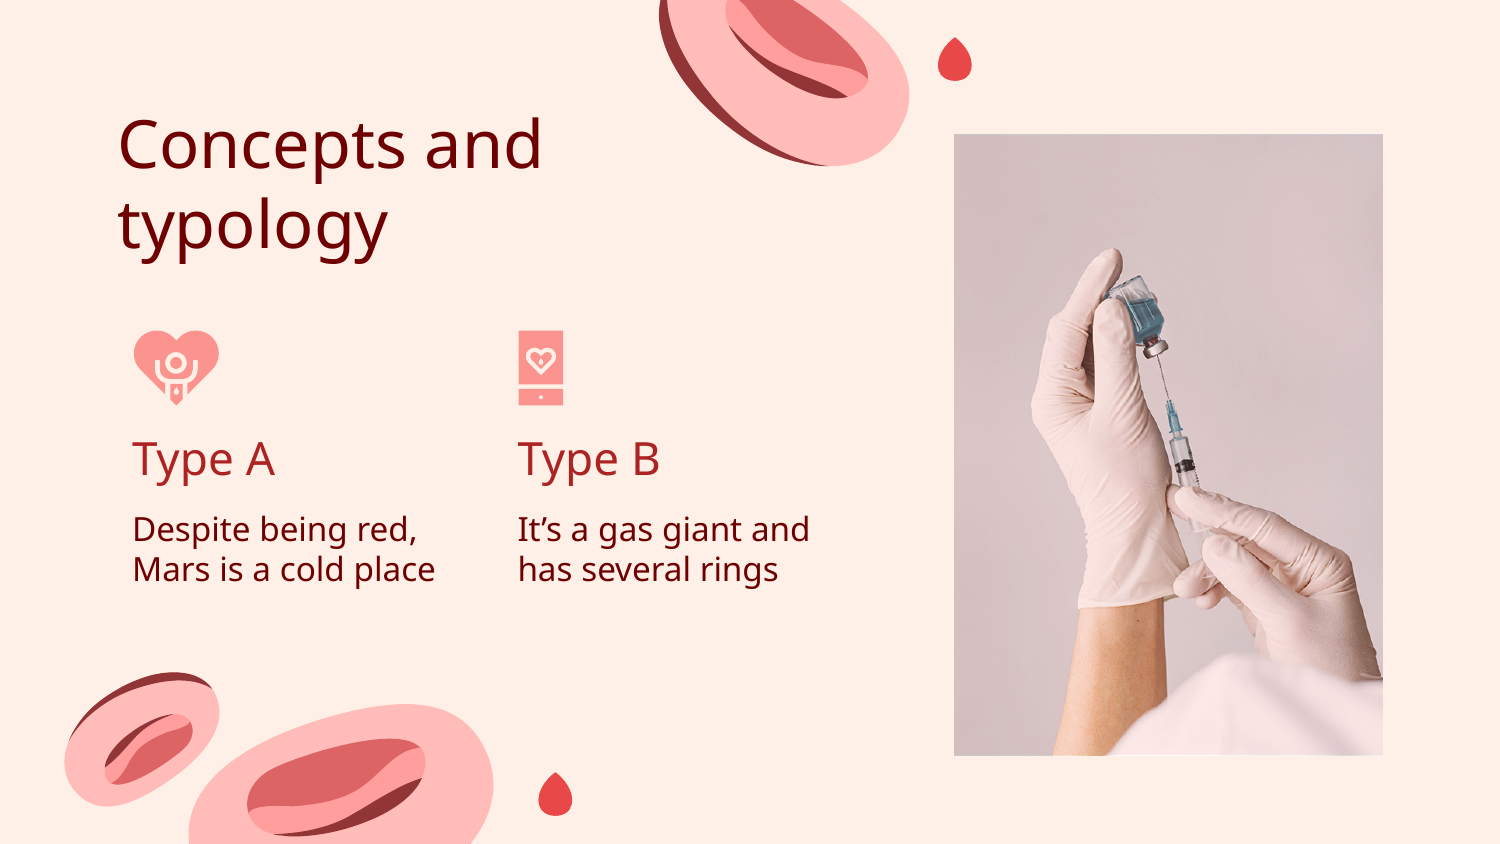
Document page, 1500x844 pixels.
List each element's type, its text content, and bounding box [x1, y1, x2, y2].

title Concepts and typology [116, 95, 683, 269]
subtitle It’s a gas giant and has several rings [502, 494, 853, 603]
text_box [953, 134, 1384, 756]
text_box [131, 330, 222, 406]
subtitle Type B [502, 414, 853, 494]
subtitle Despite being red, Mars is a cold place [116, 494, 467, 603]
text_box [518, 330, 564, 406]
subtitle Type A [116, 414, 467, 494]
